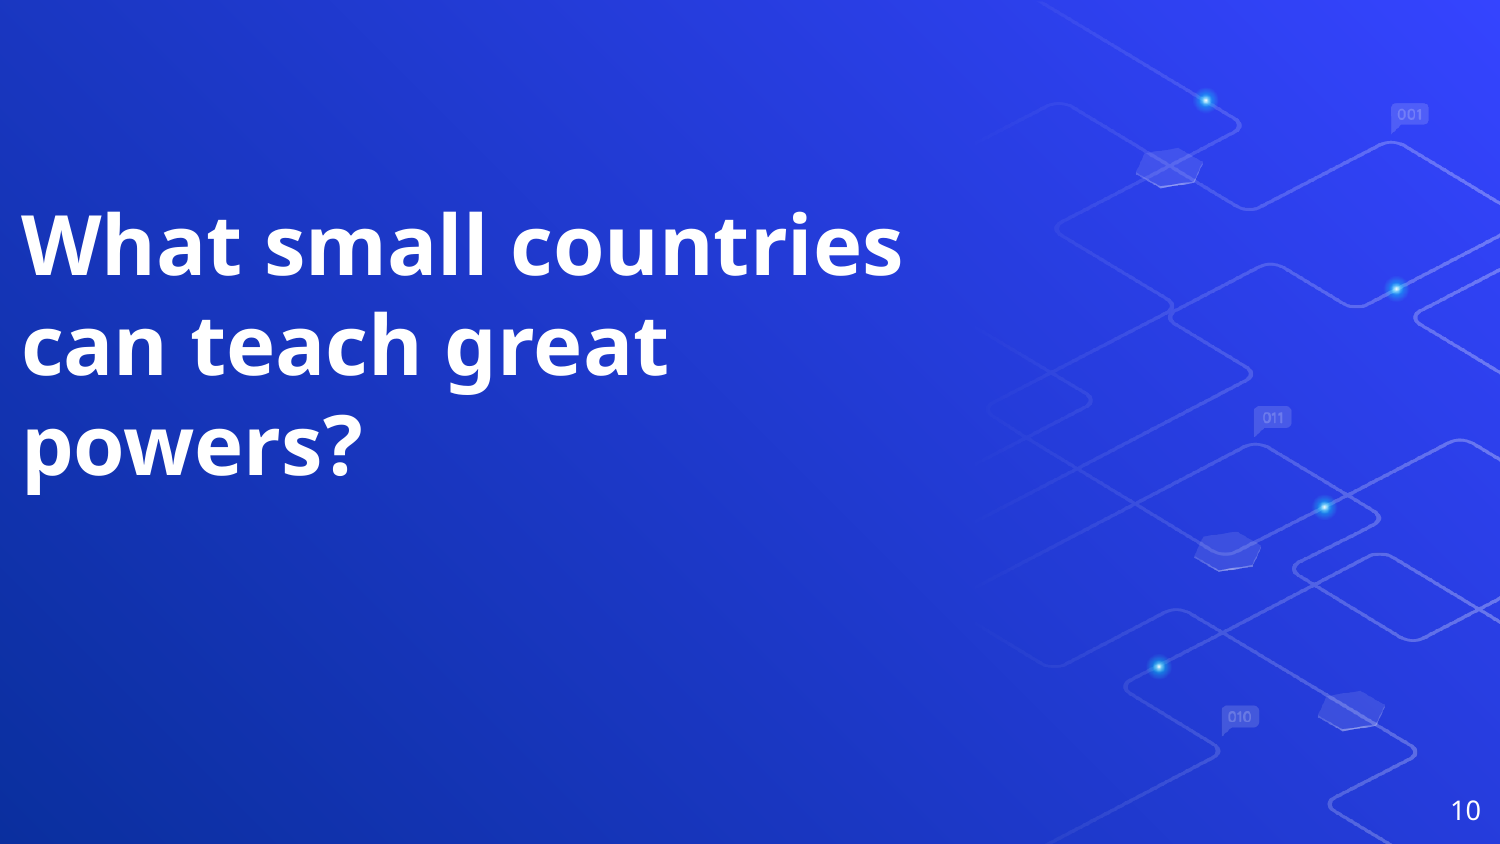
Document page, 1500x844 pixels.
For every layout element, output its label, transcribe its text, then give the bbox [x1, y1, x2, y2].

title What small countries can teach great powers? [21, 351, 1008, 493]
slide_number 10 [1391, 779, 1482, 844]
picture [0, 0, 1500, 844]
